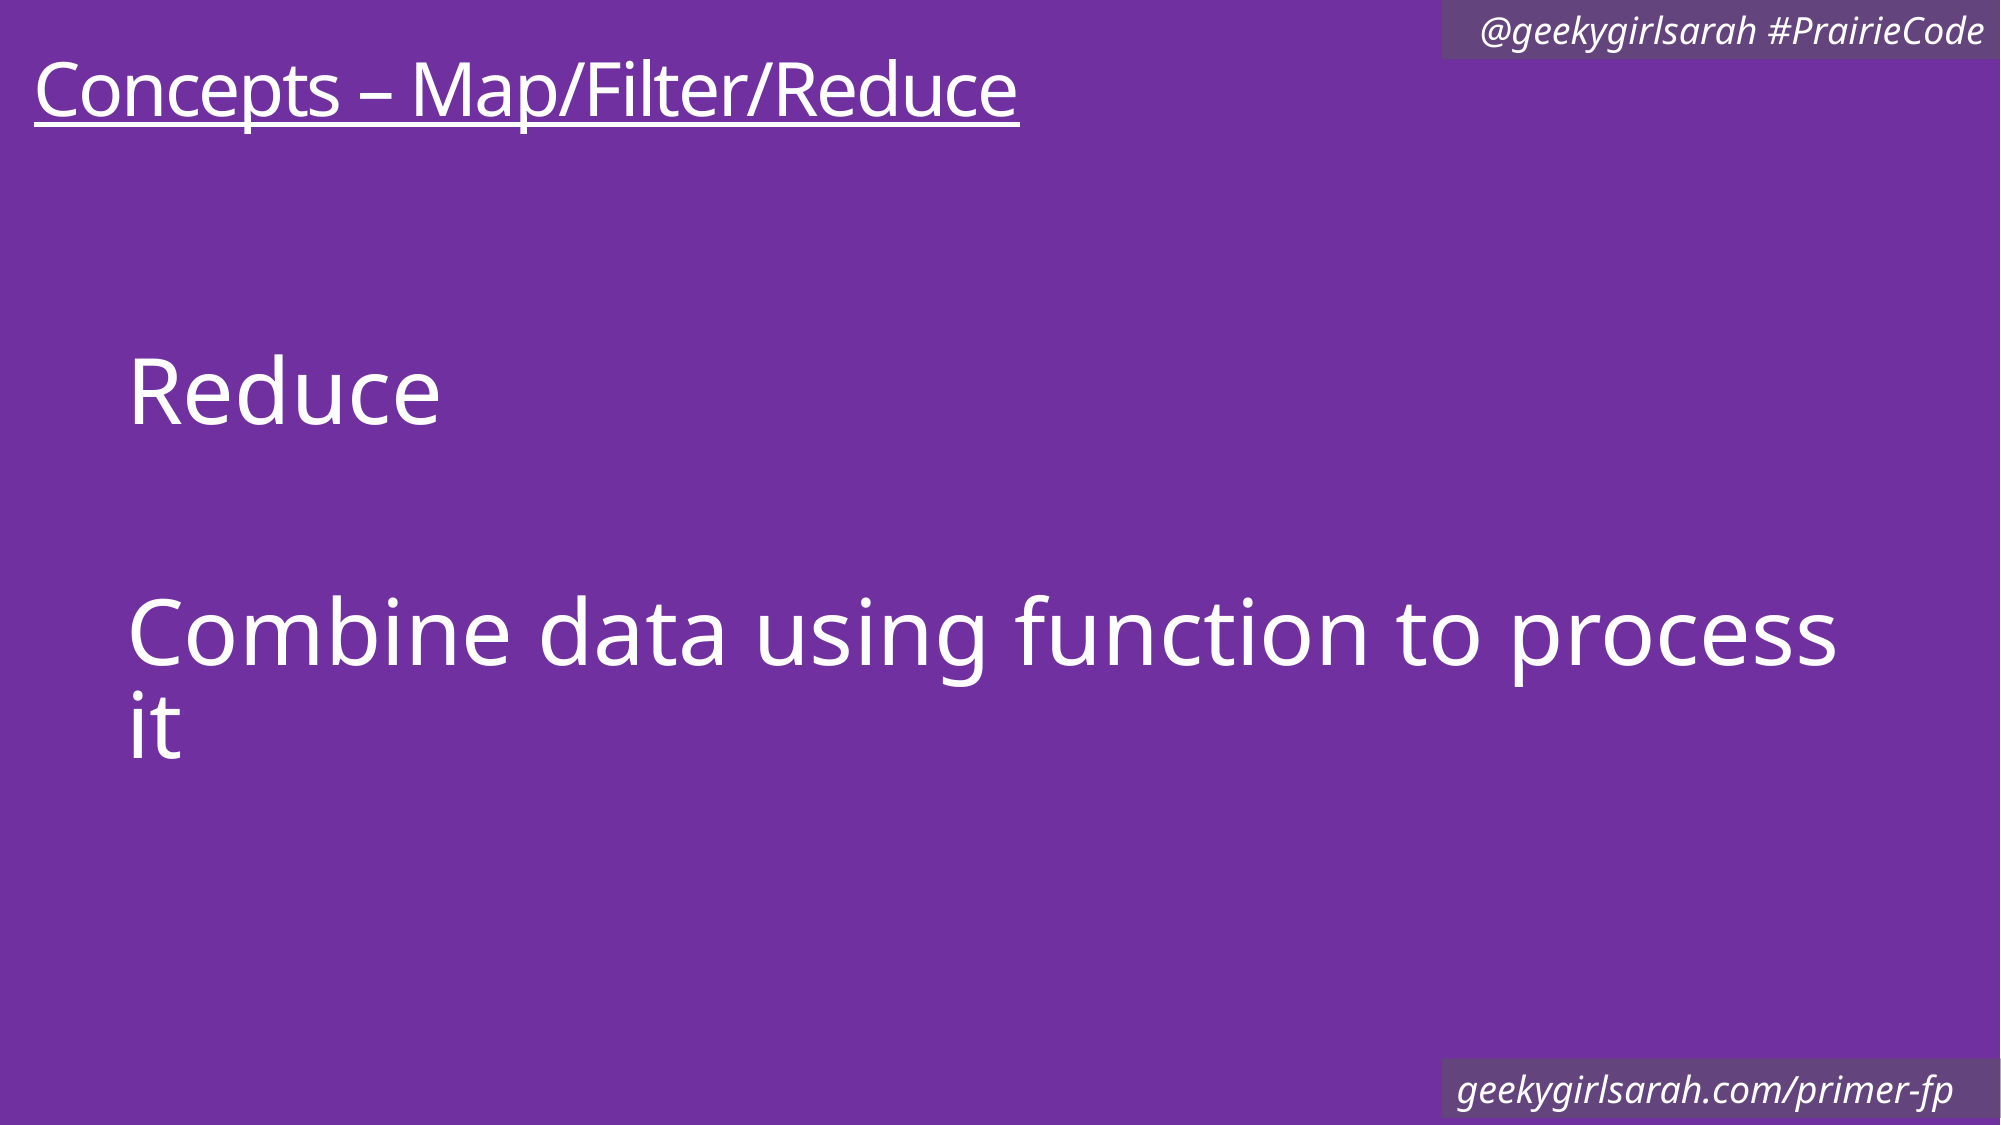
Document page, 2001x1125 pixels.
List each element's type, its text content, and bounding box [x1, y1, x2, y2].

list Reduce Combine data using function to process it [111, 179, 1876, 948]
title Concepts – Map/Filter/Reduce [18, 6, 1875, 180]
